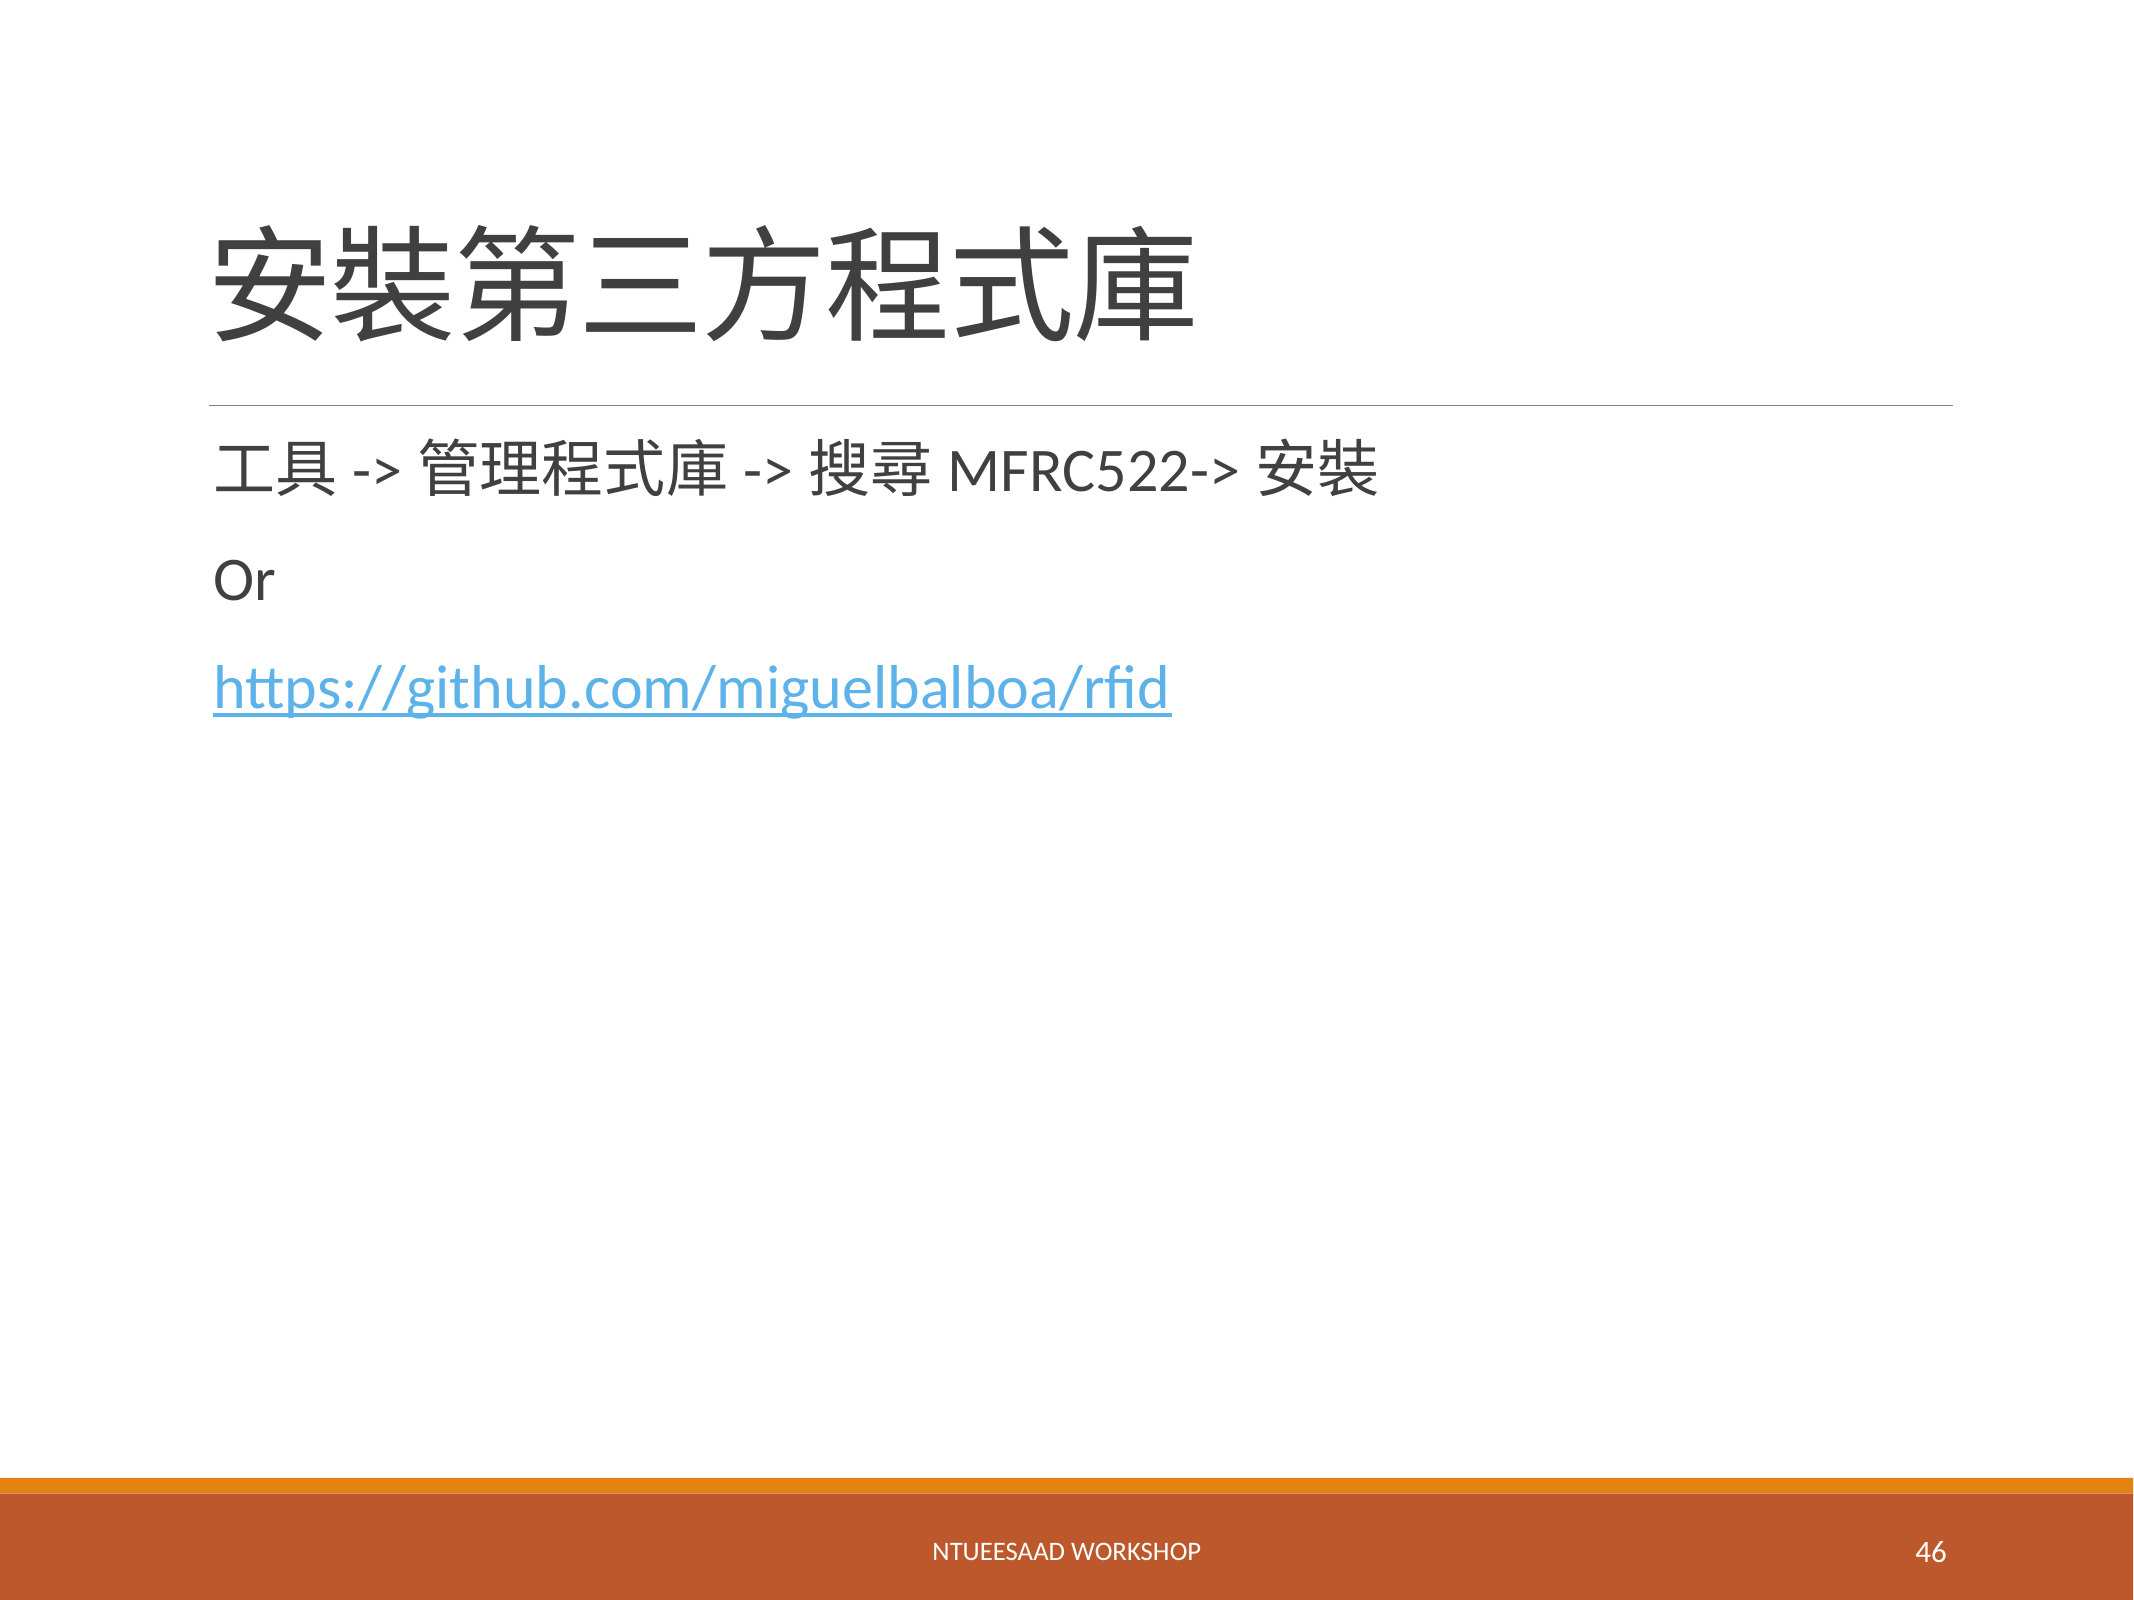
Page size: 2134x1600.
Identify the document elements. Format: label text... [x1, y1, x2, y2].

title 安裝第三方程式庫 [191, 220, 1952, 365]
slide_number 46 [1732, 1507, 1962, 1593]
footer NTUEESAAD WORKSHOP [645, 1507, 1489, 1593]
list 工具->管理程式庫->搜尋MFRC522->安裝 Or https://github.com/miguelbalboa/rfid [191, 430, 1952, 1370]
